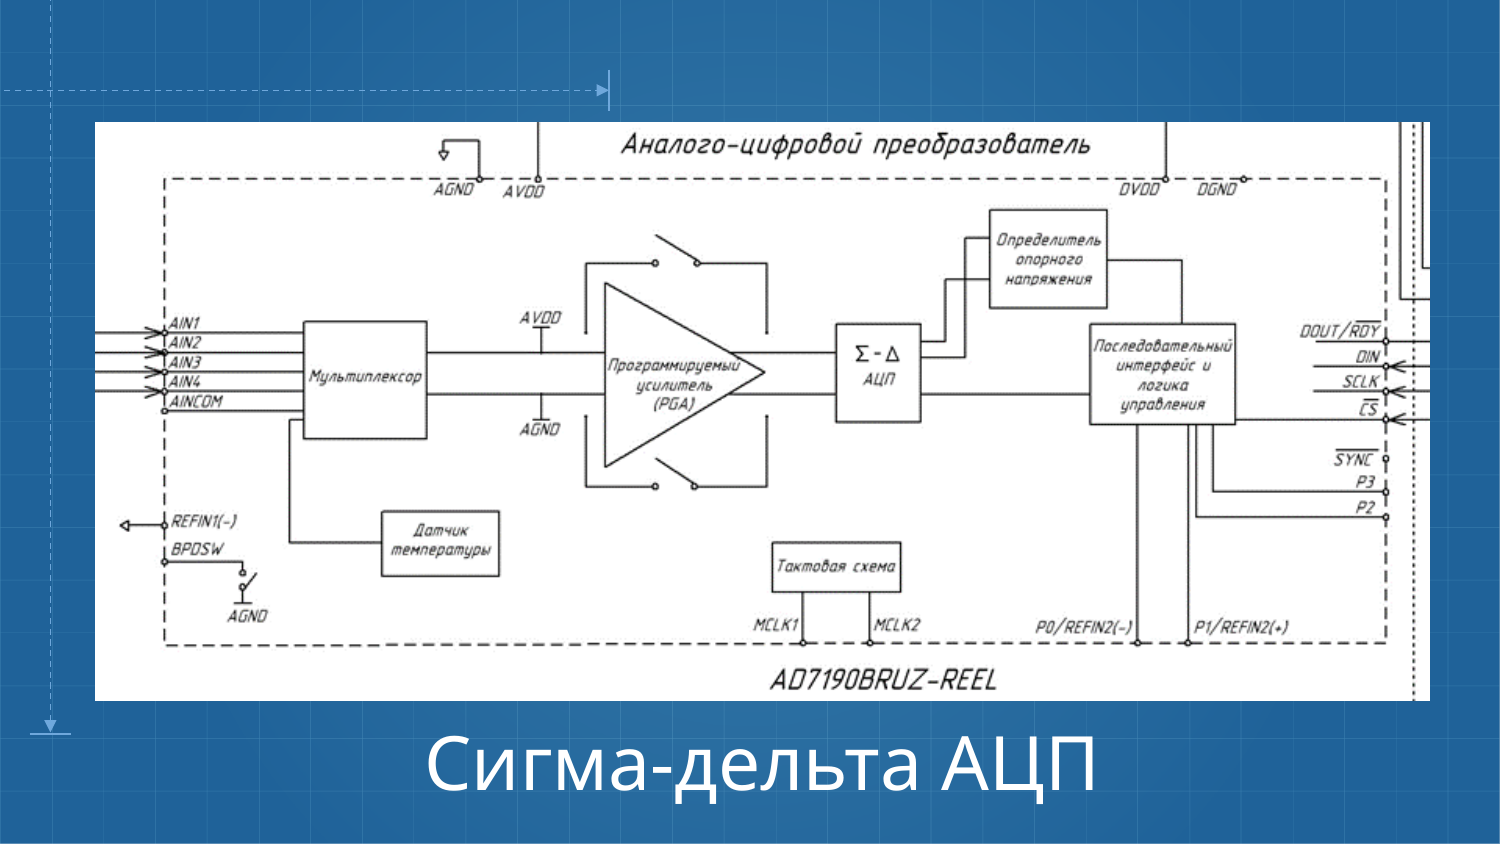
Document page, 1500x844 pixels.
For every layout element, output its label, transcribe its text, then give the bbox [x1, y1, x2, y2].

title Сигма-дельта АЦП [107, 710, 1418, 844]
picture [0, 0, 1500, 844]
